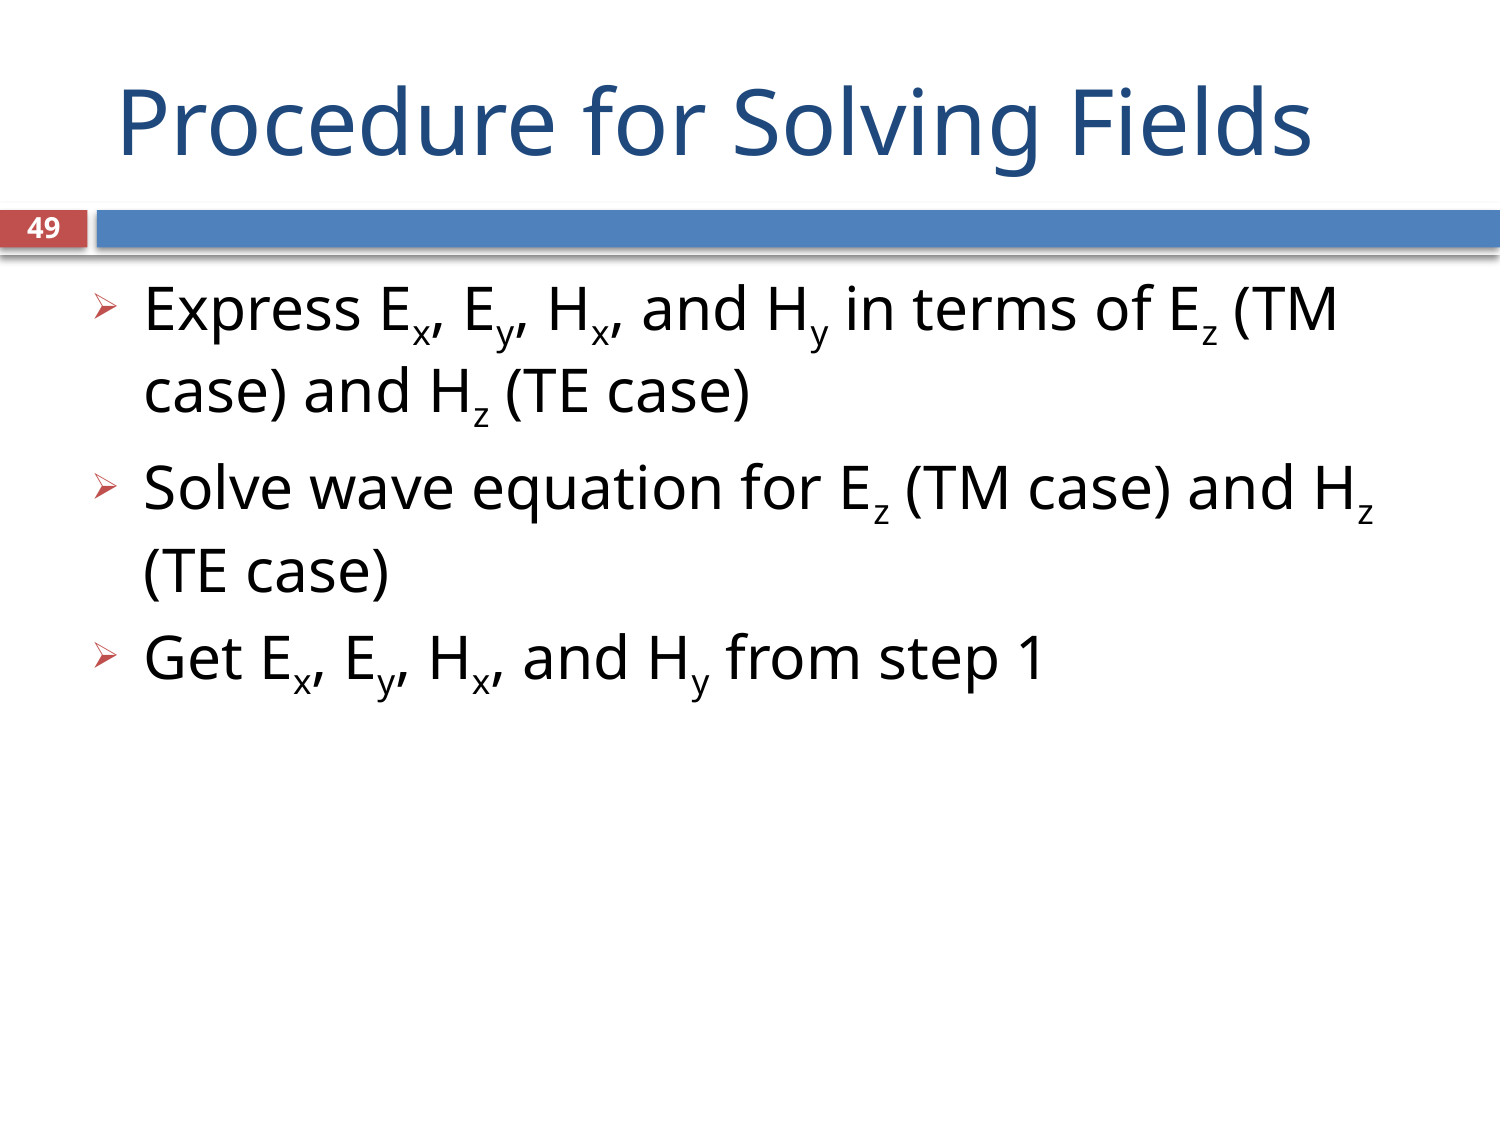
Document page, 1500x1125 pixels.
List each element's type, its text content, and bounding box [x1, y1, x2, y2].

slide_number 49 [0, 208, 88, 249]
list Express Ex, Ey, Hx, and Hy in terms of Ez (TM case) and Hz (TE case) Solve wave equation for Ez (TM case) and Hz (TE case) Get Ex, Ey, Hx, and Hy from step 1 [76, 262, 1424, 1000]
title Procedure for Solving Fields [100, 37, 1438, 200]
